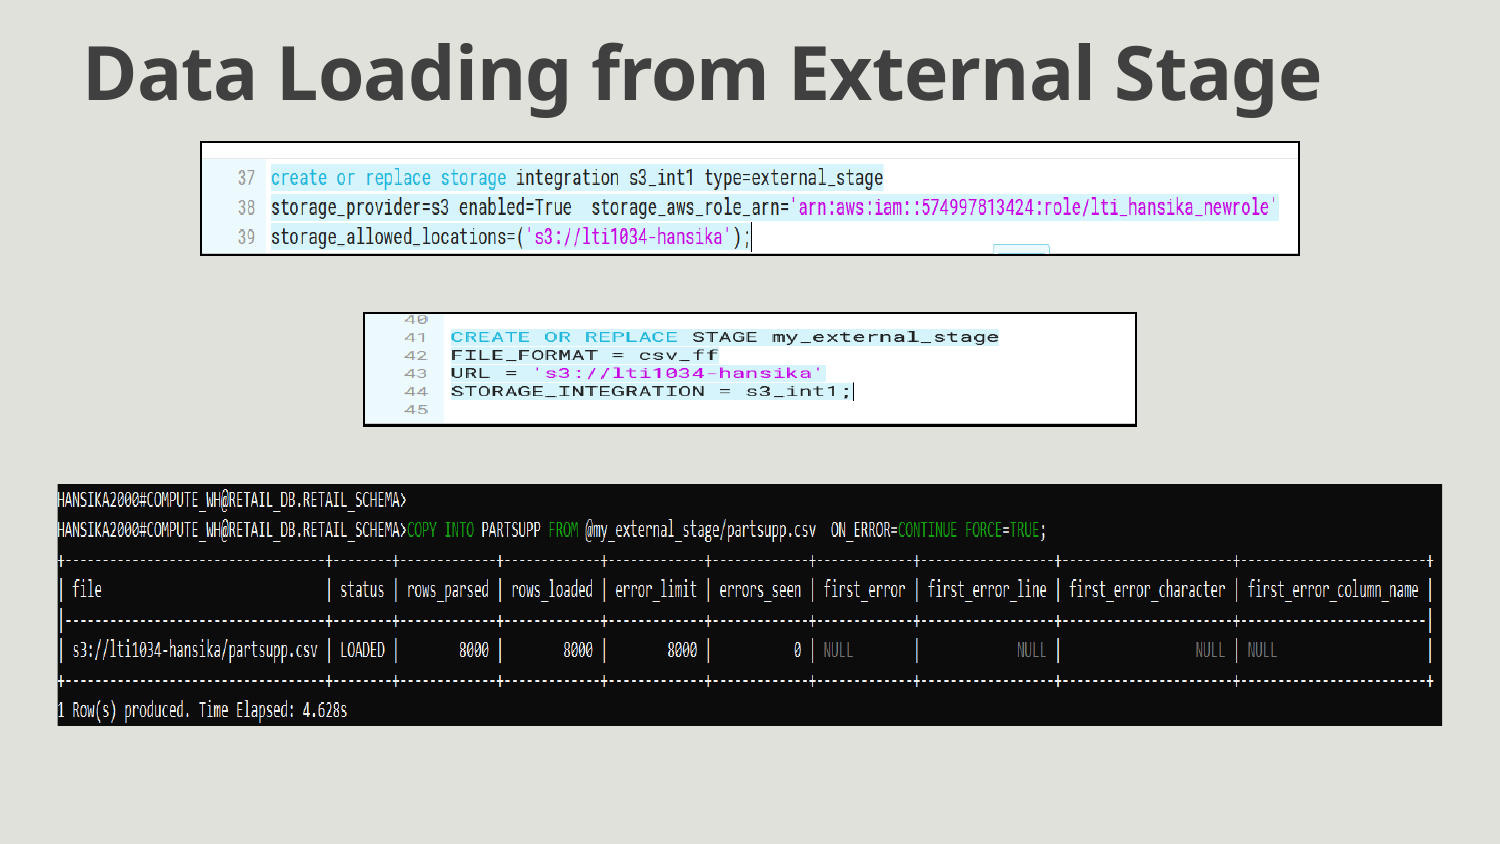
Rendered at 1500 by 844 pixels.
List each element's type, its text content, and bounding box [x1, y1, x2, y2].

title Data Loading from External Stage [44, 39, 1361, 181]
picture [57, 483, 1443, 727]
picture [364, 313, 1136, 425]
picture [200, 142, 1299, 255]
